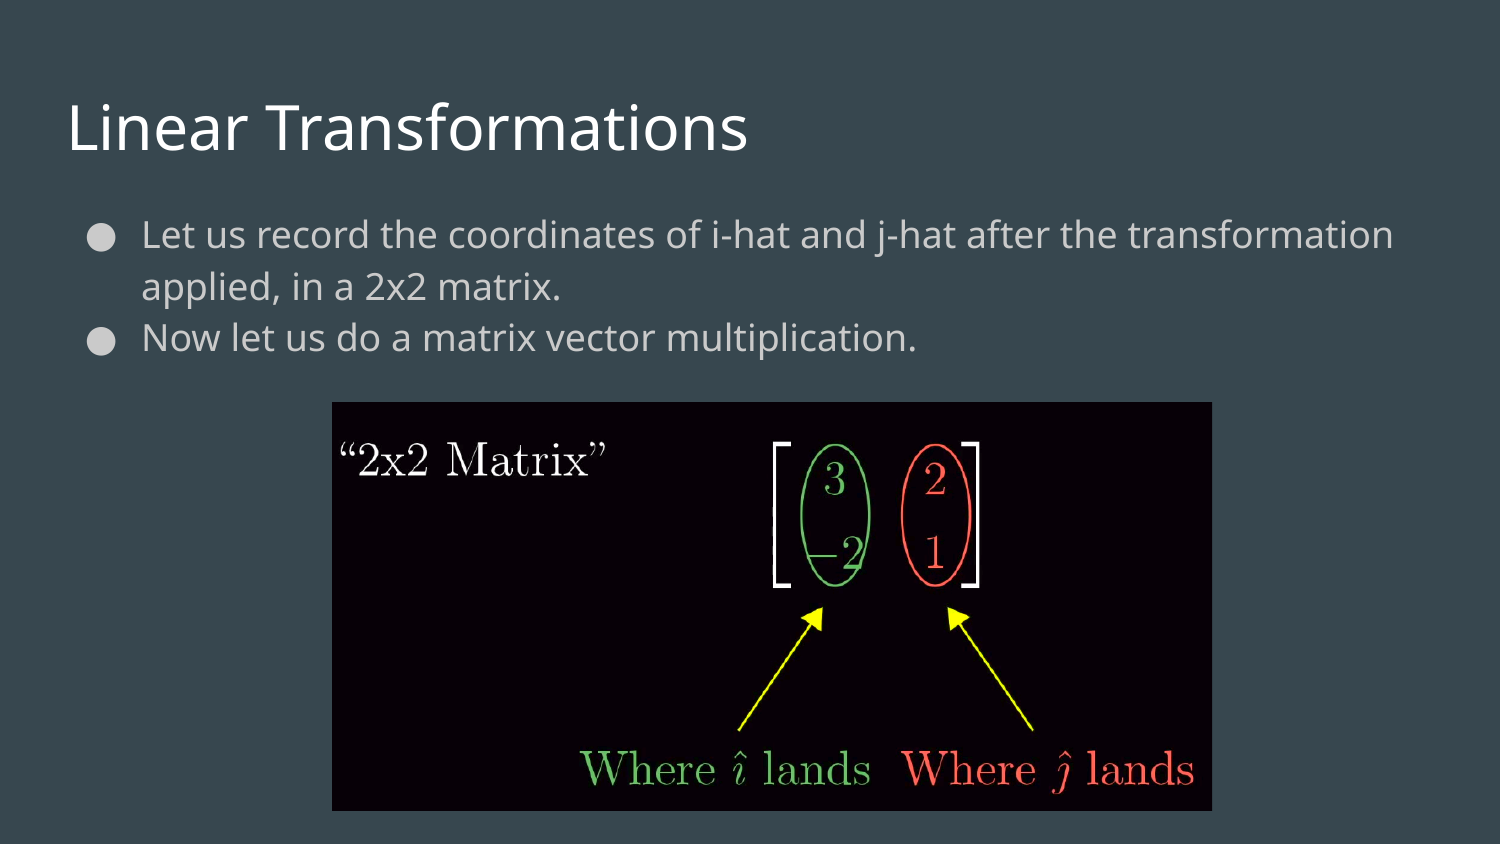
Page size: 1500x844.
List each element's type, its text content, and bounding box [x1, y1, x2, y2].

picture [331, 401, 1213, 811]
title Linear Transformations [51, 72, 1449, 167]
list Let us record the coordinates of i-hat and j-hat after the transformation applied, in a 2x2 matrix. Now let us do a matrix vector multiplication. [51, 189, 1449, 750]
